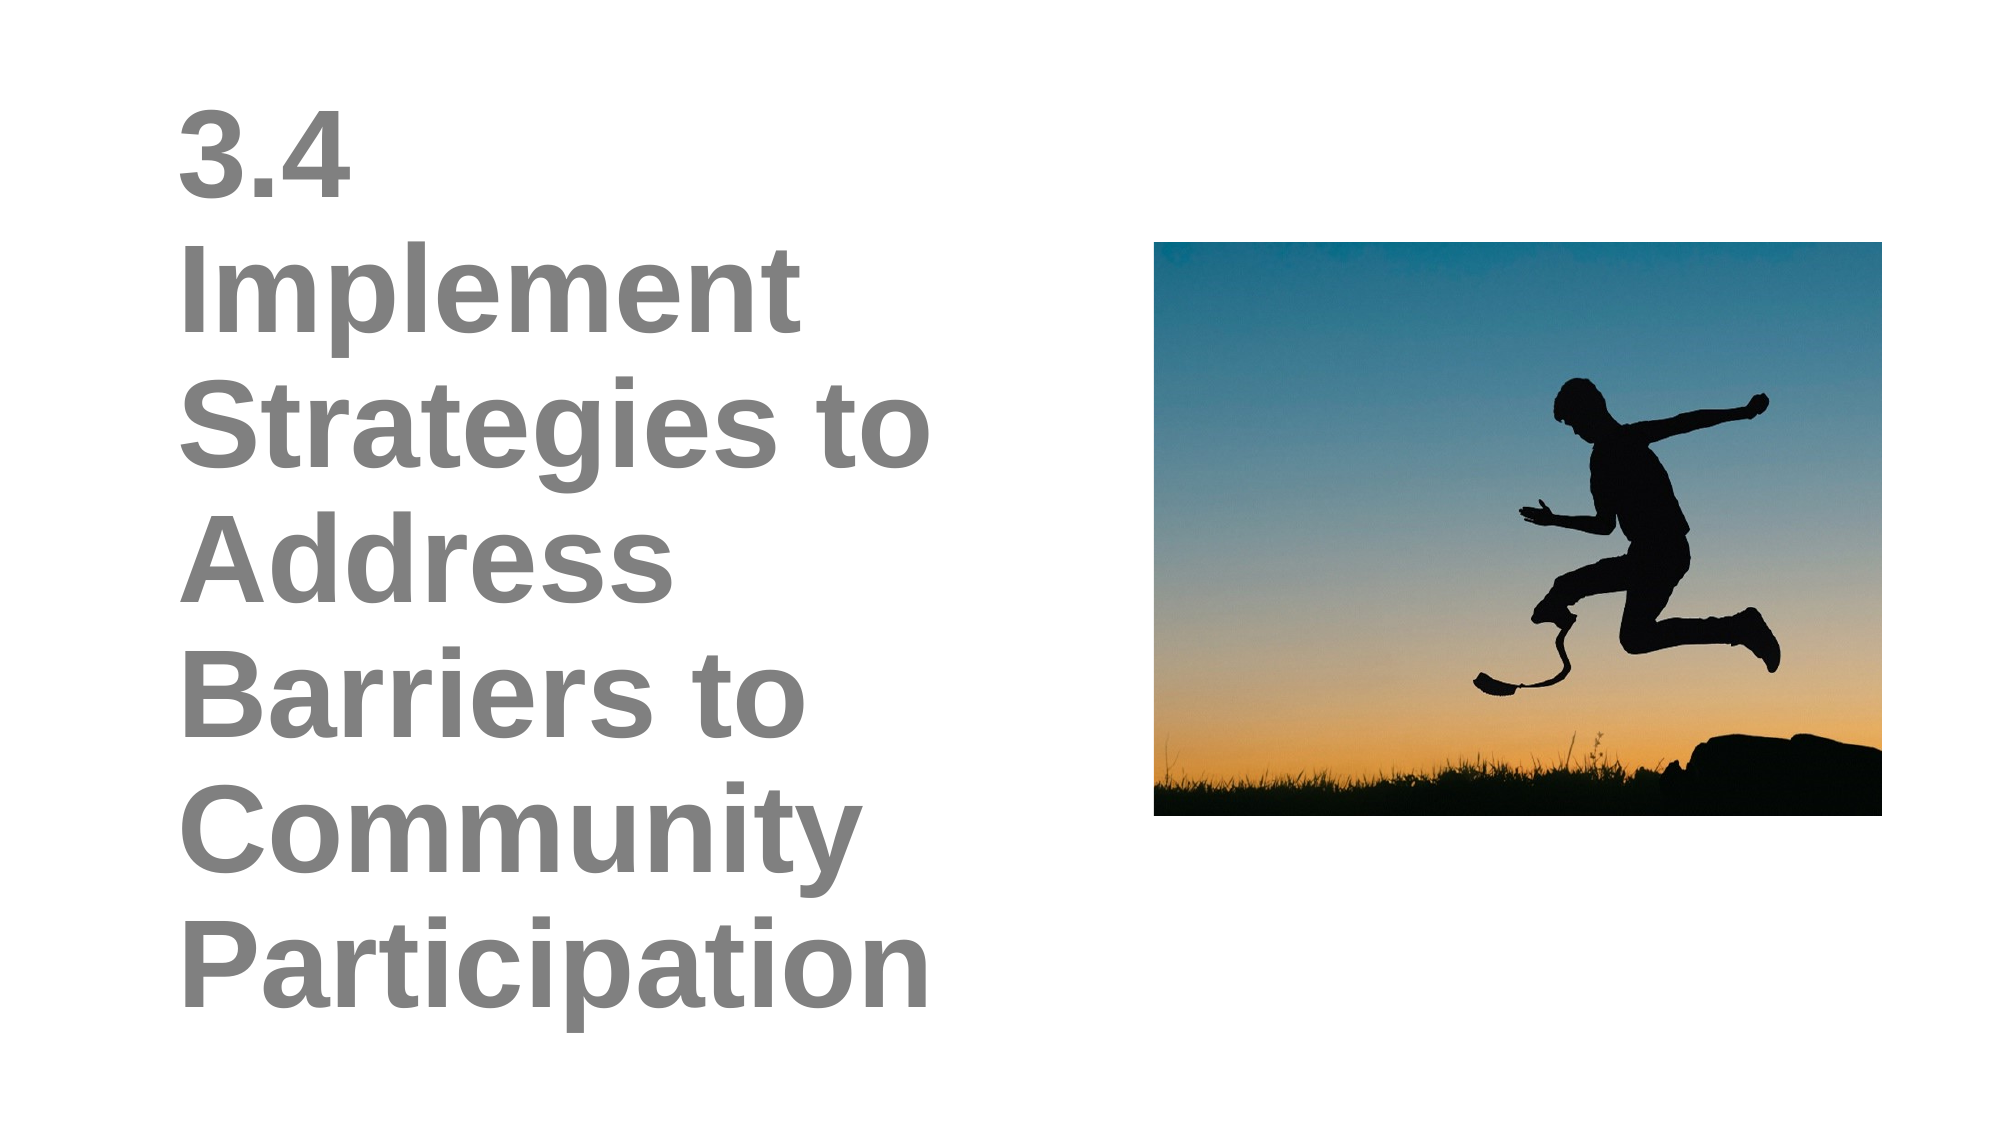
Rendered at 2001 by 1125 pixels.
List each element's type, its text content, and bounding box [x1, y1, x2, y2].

picture [1153, 242, 1882, 816]
text_box 3.4 Implement Strategies to Address Barriers to Community Participation [162, 0, 1090, 1125]
